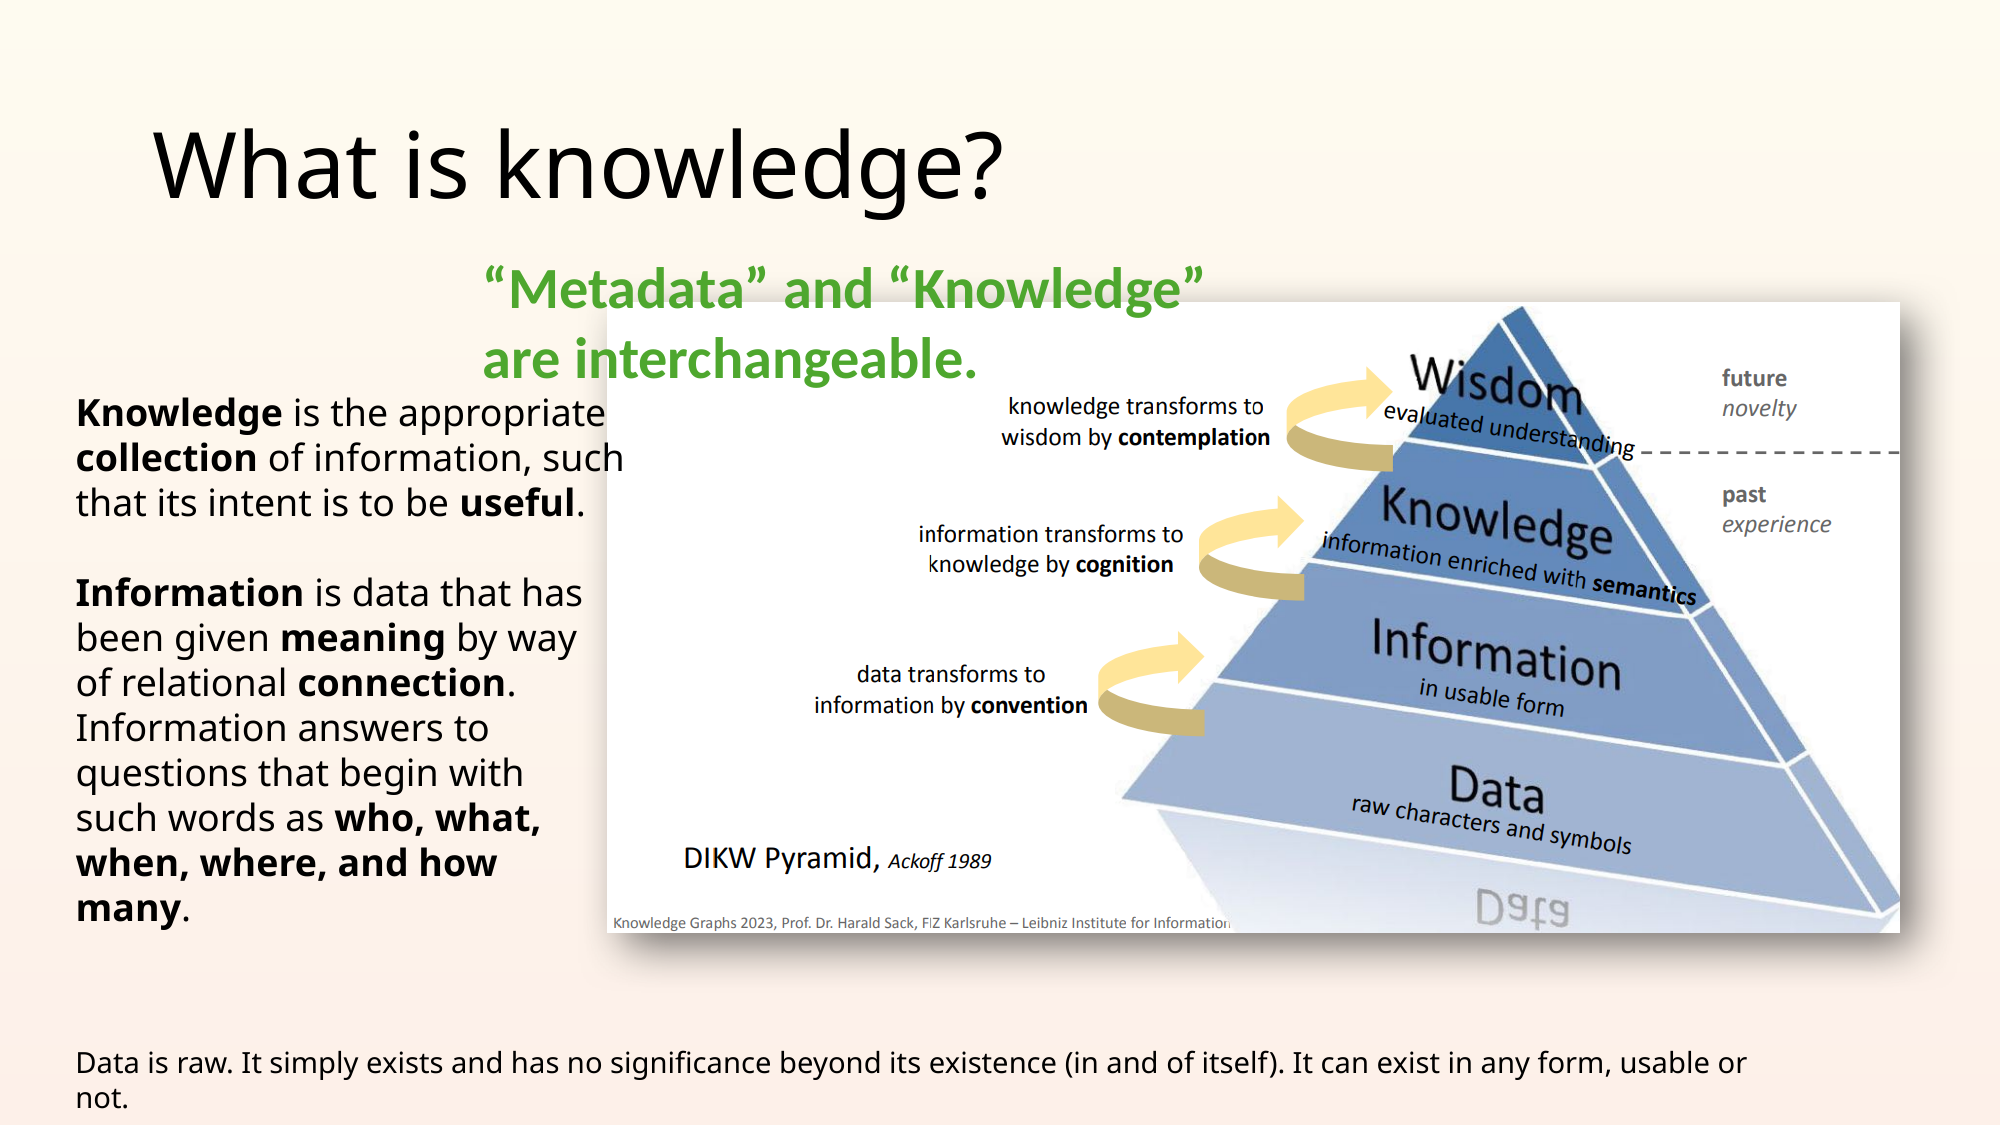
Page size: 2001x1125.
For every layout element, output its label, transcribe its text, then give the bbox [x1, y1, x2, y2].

title What is knowledge? [137, 59, 1863, 278]
text_box “Metadata” and “Knowledge” are interchangeable. [468, 242, 1312, 398]
text_box Information is data that has been given meaning by way of relational connection. Information answers to questions that begin with such words as who, what, when, where, and how many. [60, 561, 628, 937]
picture [607, 301, 1901, 934]
text_box Data is raw. It simply exists and has no significance beyond its existence (in and of itself). It can exist in any form, usable or not. [60, 1036, 1817, 1122]
text_box Knowledge is the appropriate collection of information, such that its intent is to be useful. [60, 381, 607, 532]
